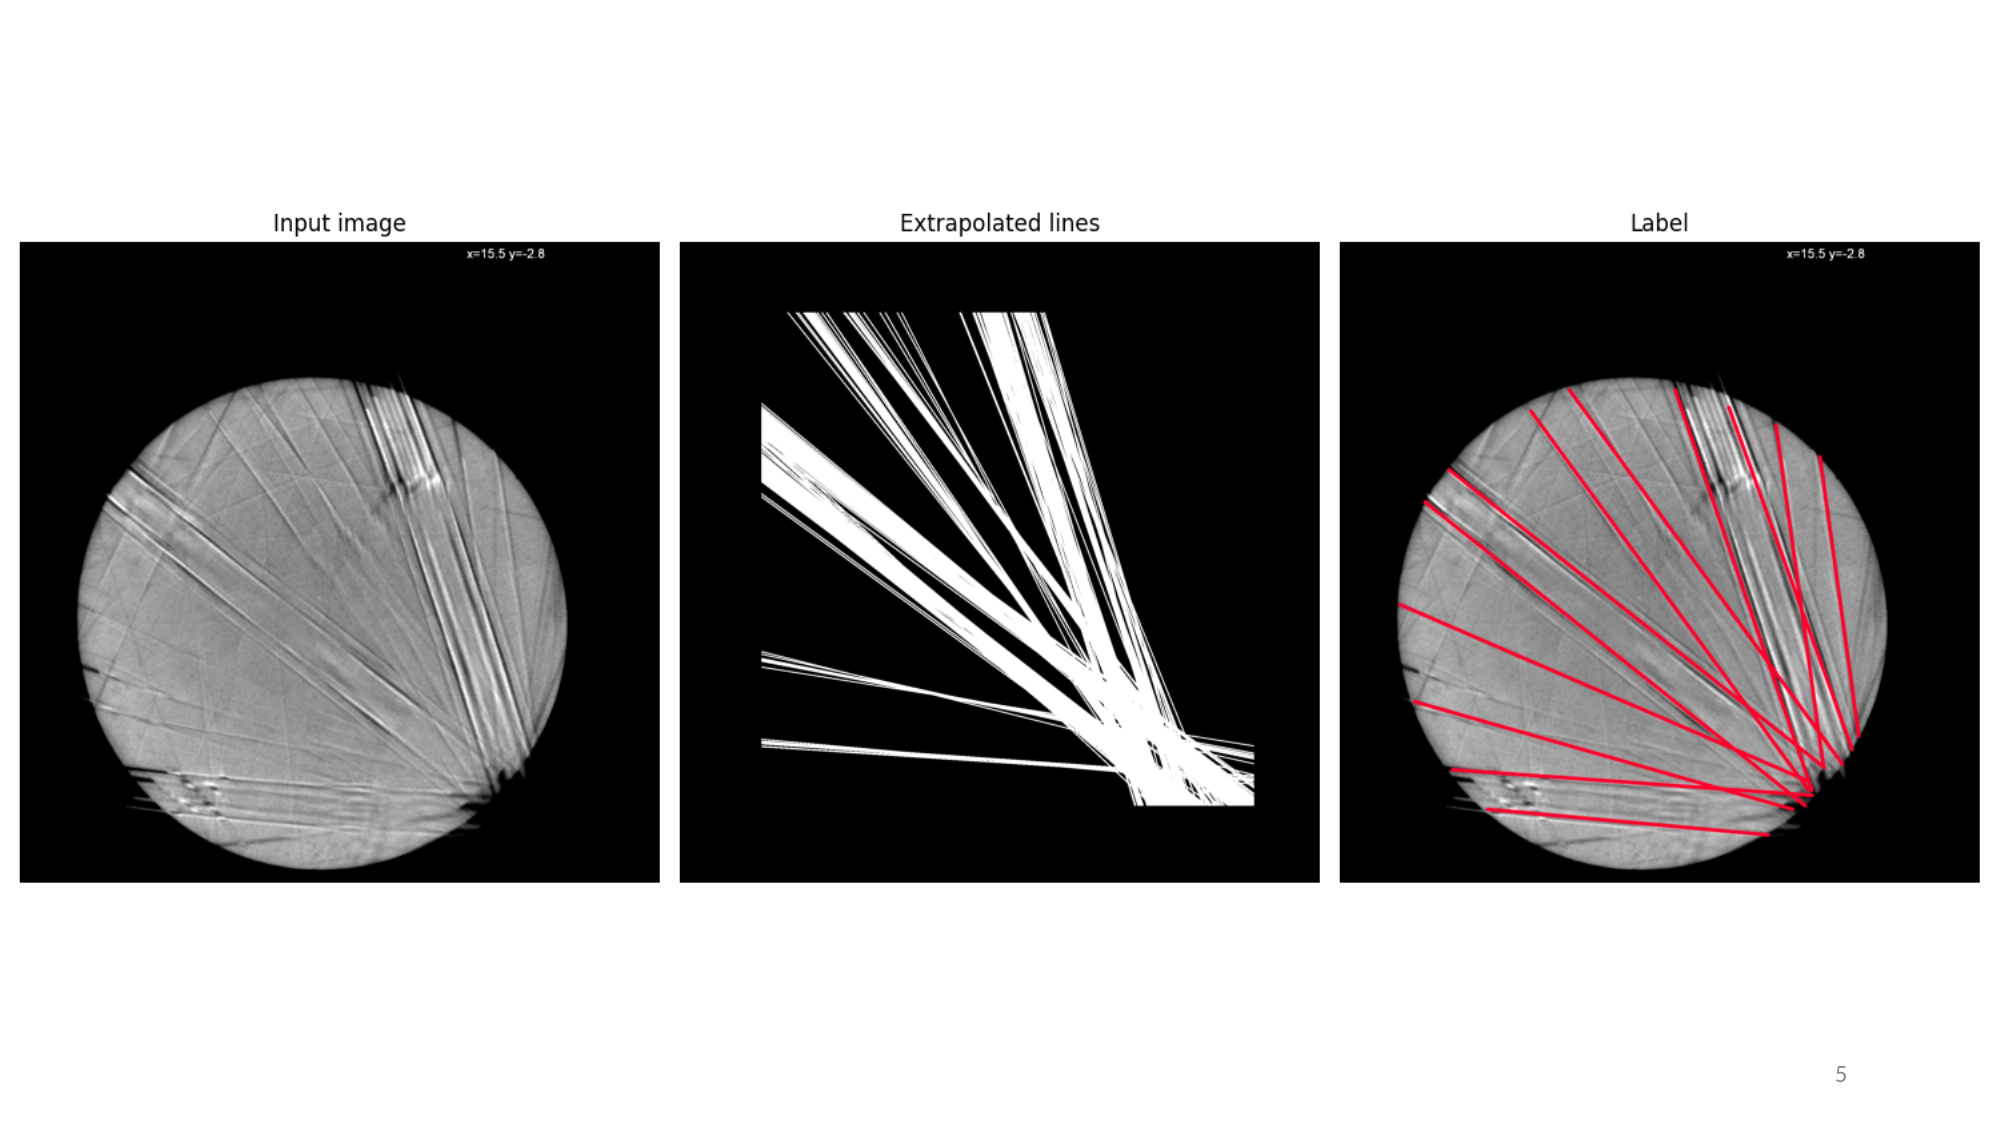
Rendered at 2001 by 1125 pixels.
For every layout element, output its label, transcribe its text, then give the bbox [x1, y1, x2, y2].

picture [0, 162, 2000, 963]
slide_number 5 [1412, 1042, 1863, 1103]
